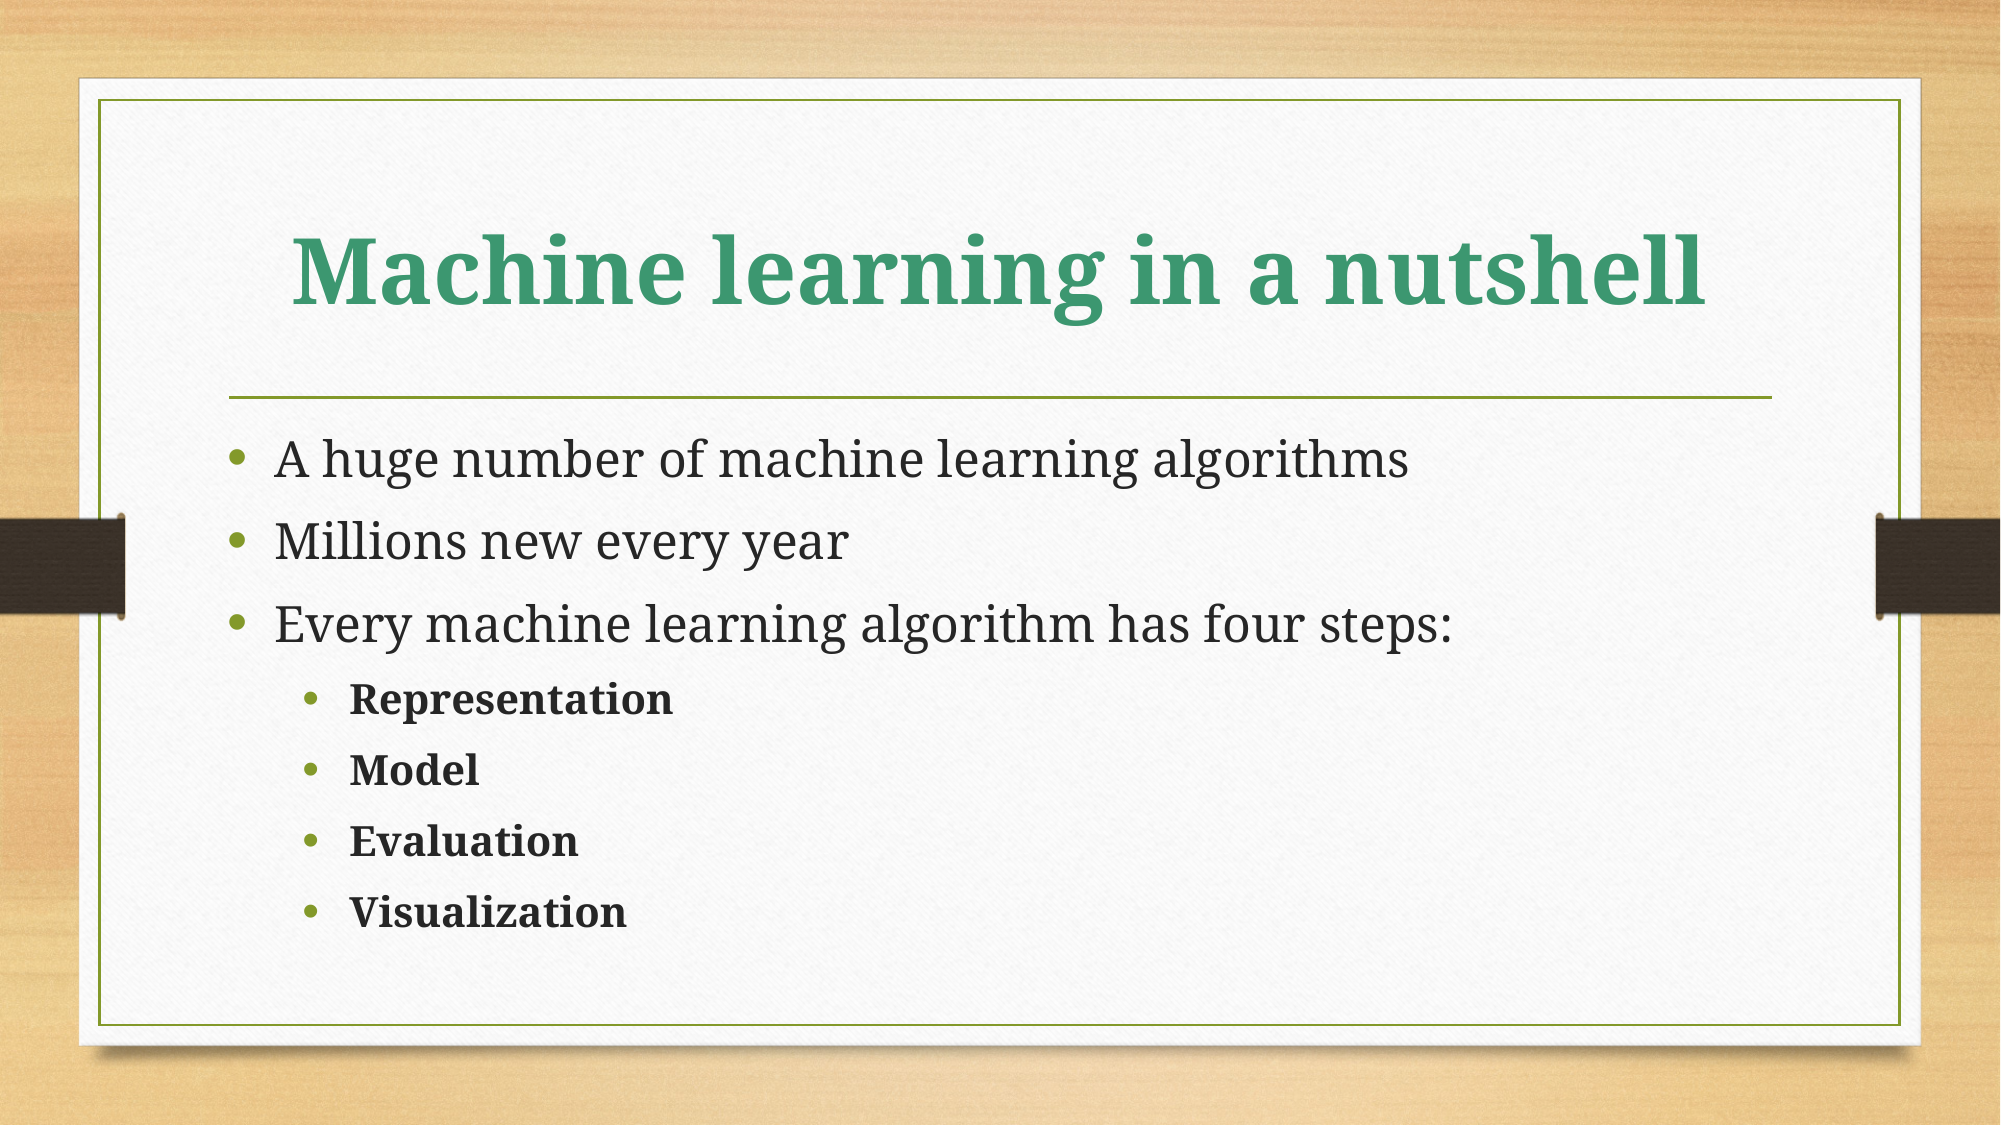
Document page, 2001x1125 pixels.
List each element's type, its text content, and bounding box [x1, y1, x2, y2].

title Machine learning in a nutshell [212, 161, 1788, 375]
picture [0, 0, 2001, 1125]
list A huge number of machine learning algorithms Millions new every year Every machine learning algorithm has four steps: Representation Model Evaluation Visualization [212, 419, 1788, 964]
